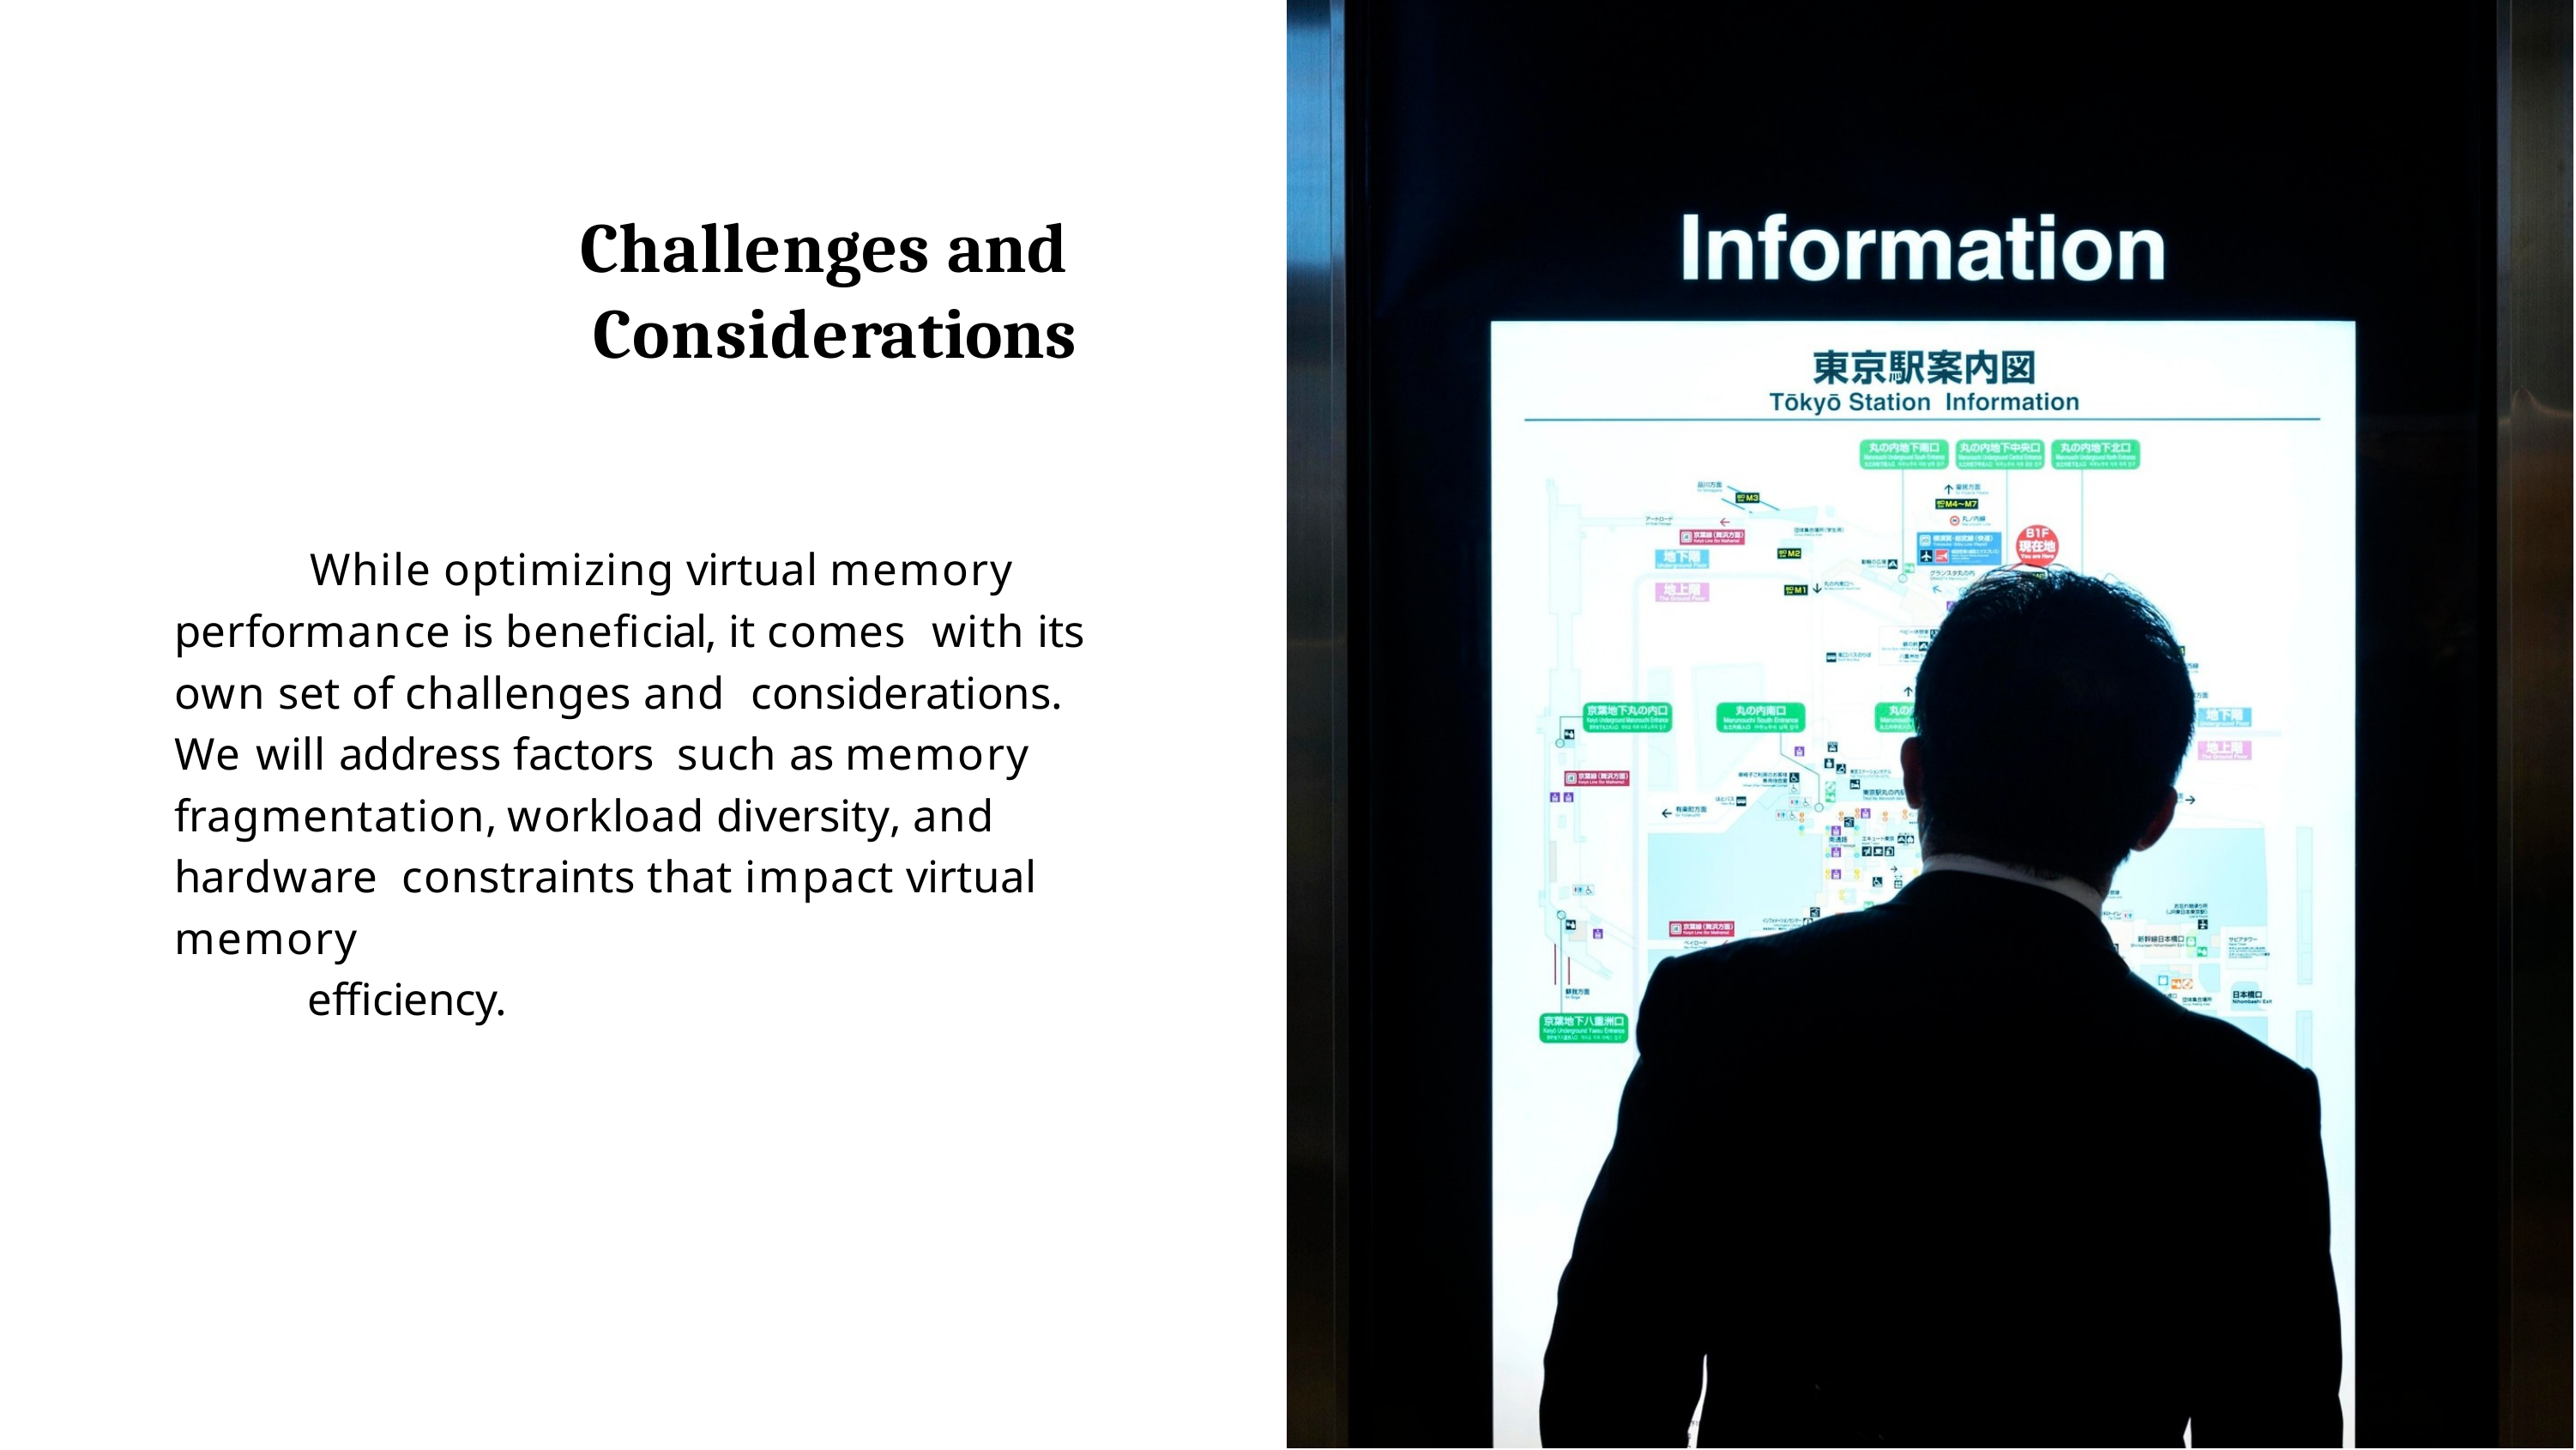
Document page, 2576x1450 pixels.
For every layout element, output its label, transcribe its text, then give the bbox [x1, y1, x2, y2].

text_box While optimizing virtual memory performance is beneﬁcial, it comes with its own set of challenges and considerations. We will address factors such as memory fragmentation, workload diversity, and hardware constraints that impact virtual memory efﬁciency. [172, 531, 1116, 1025]
title Challenges and Considerations [576, 199, 1081, 444]
picture [1286, 0, 2574, 1448]
